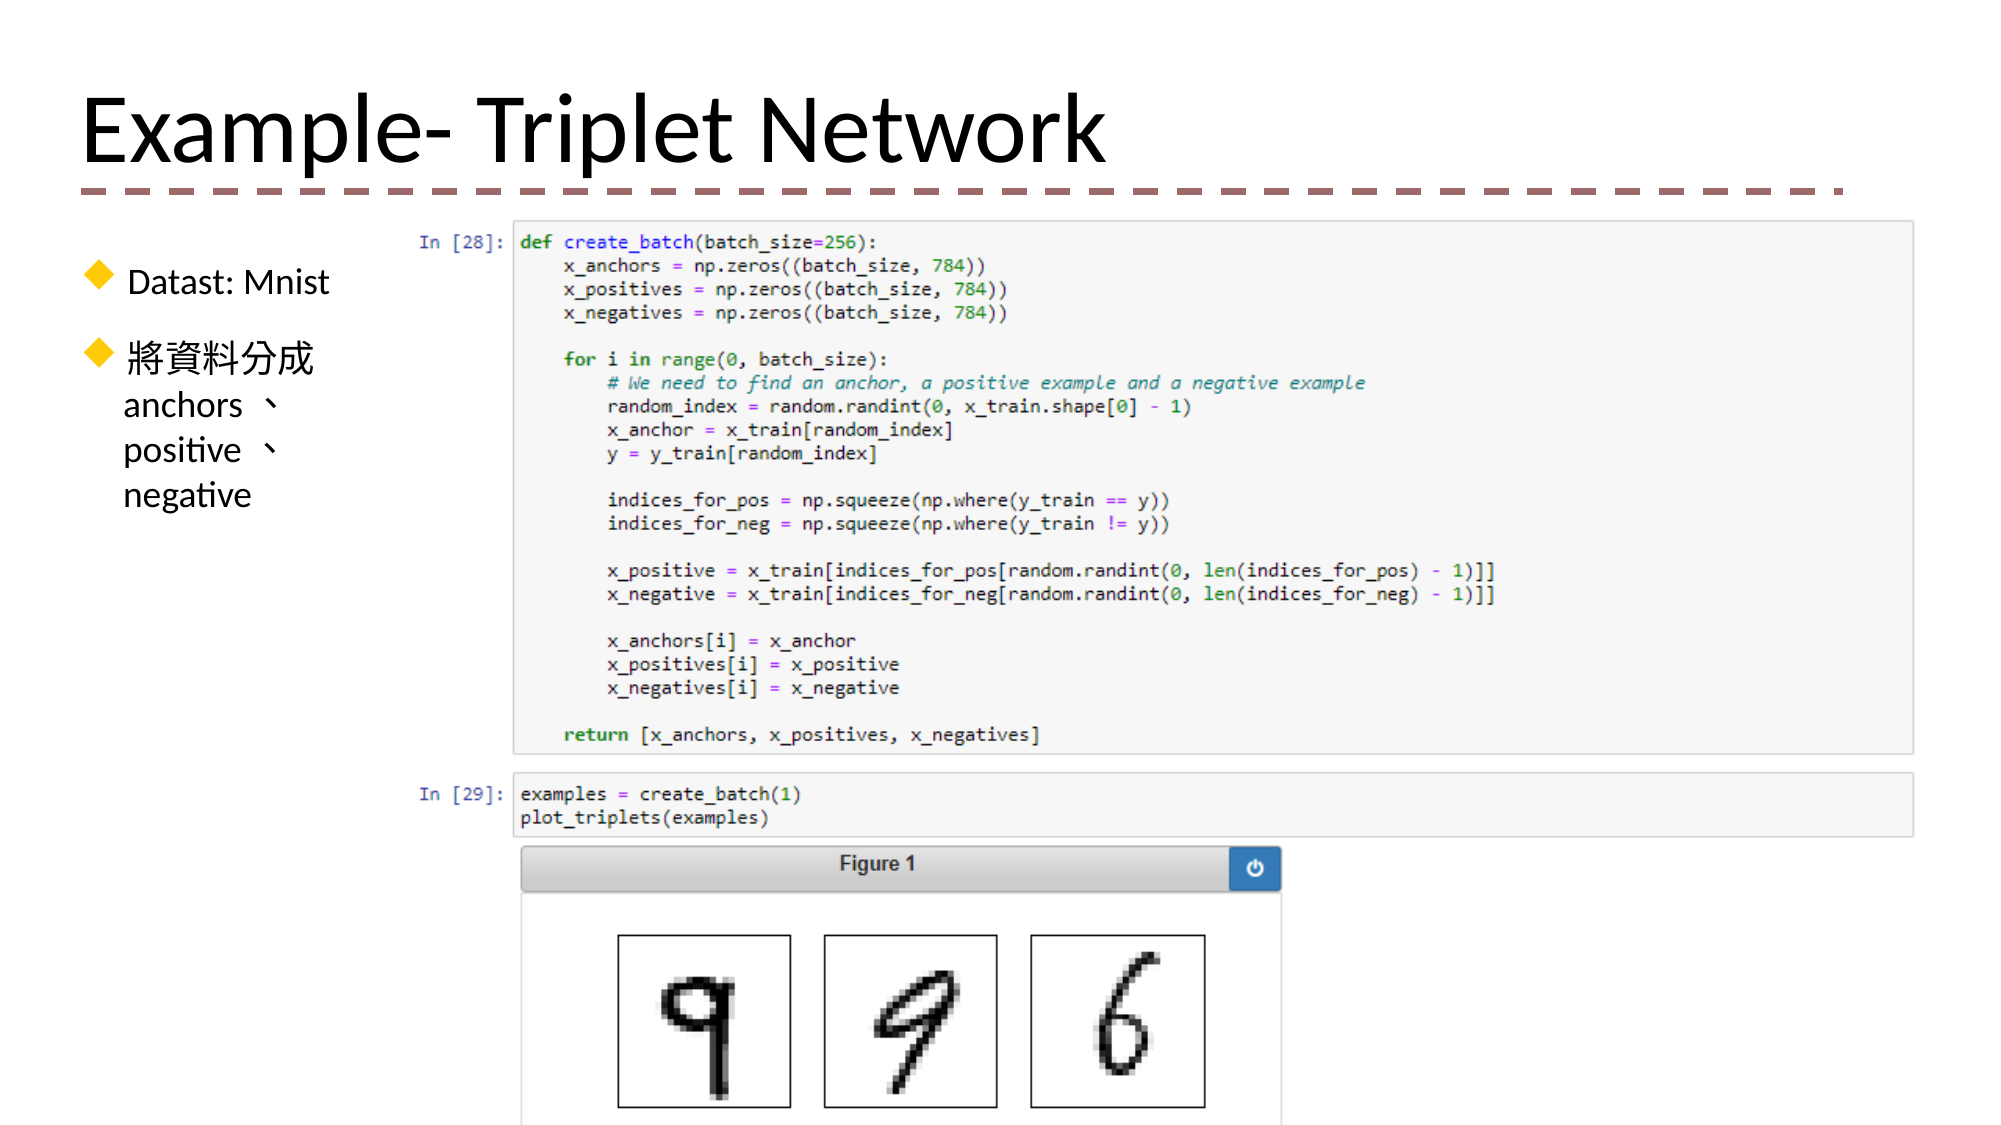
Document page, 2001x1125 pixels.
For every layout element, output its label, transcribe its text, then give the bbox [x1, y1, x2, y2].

picture [371, 178, 1934, 1125]
text_box Datast: Mnist [65, 249, 371, 310]
text_box Example- Triplet Network [65, 55, 1571, 190]
text_box 將資料分成 anchors、 positive、 negative [65, 327, 371, 523]
